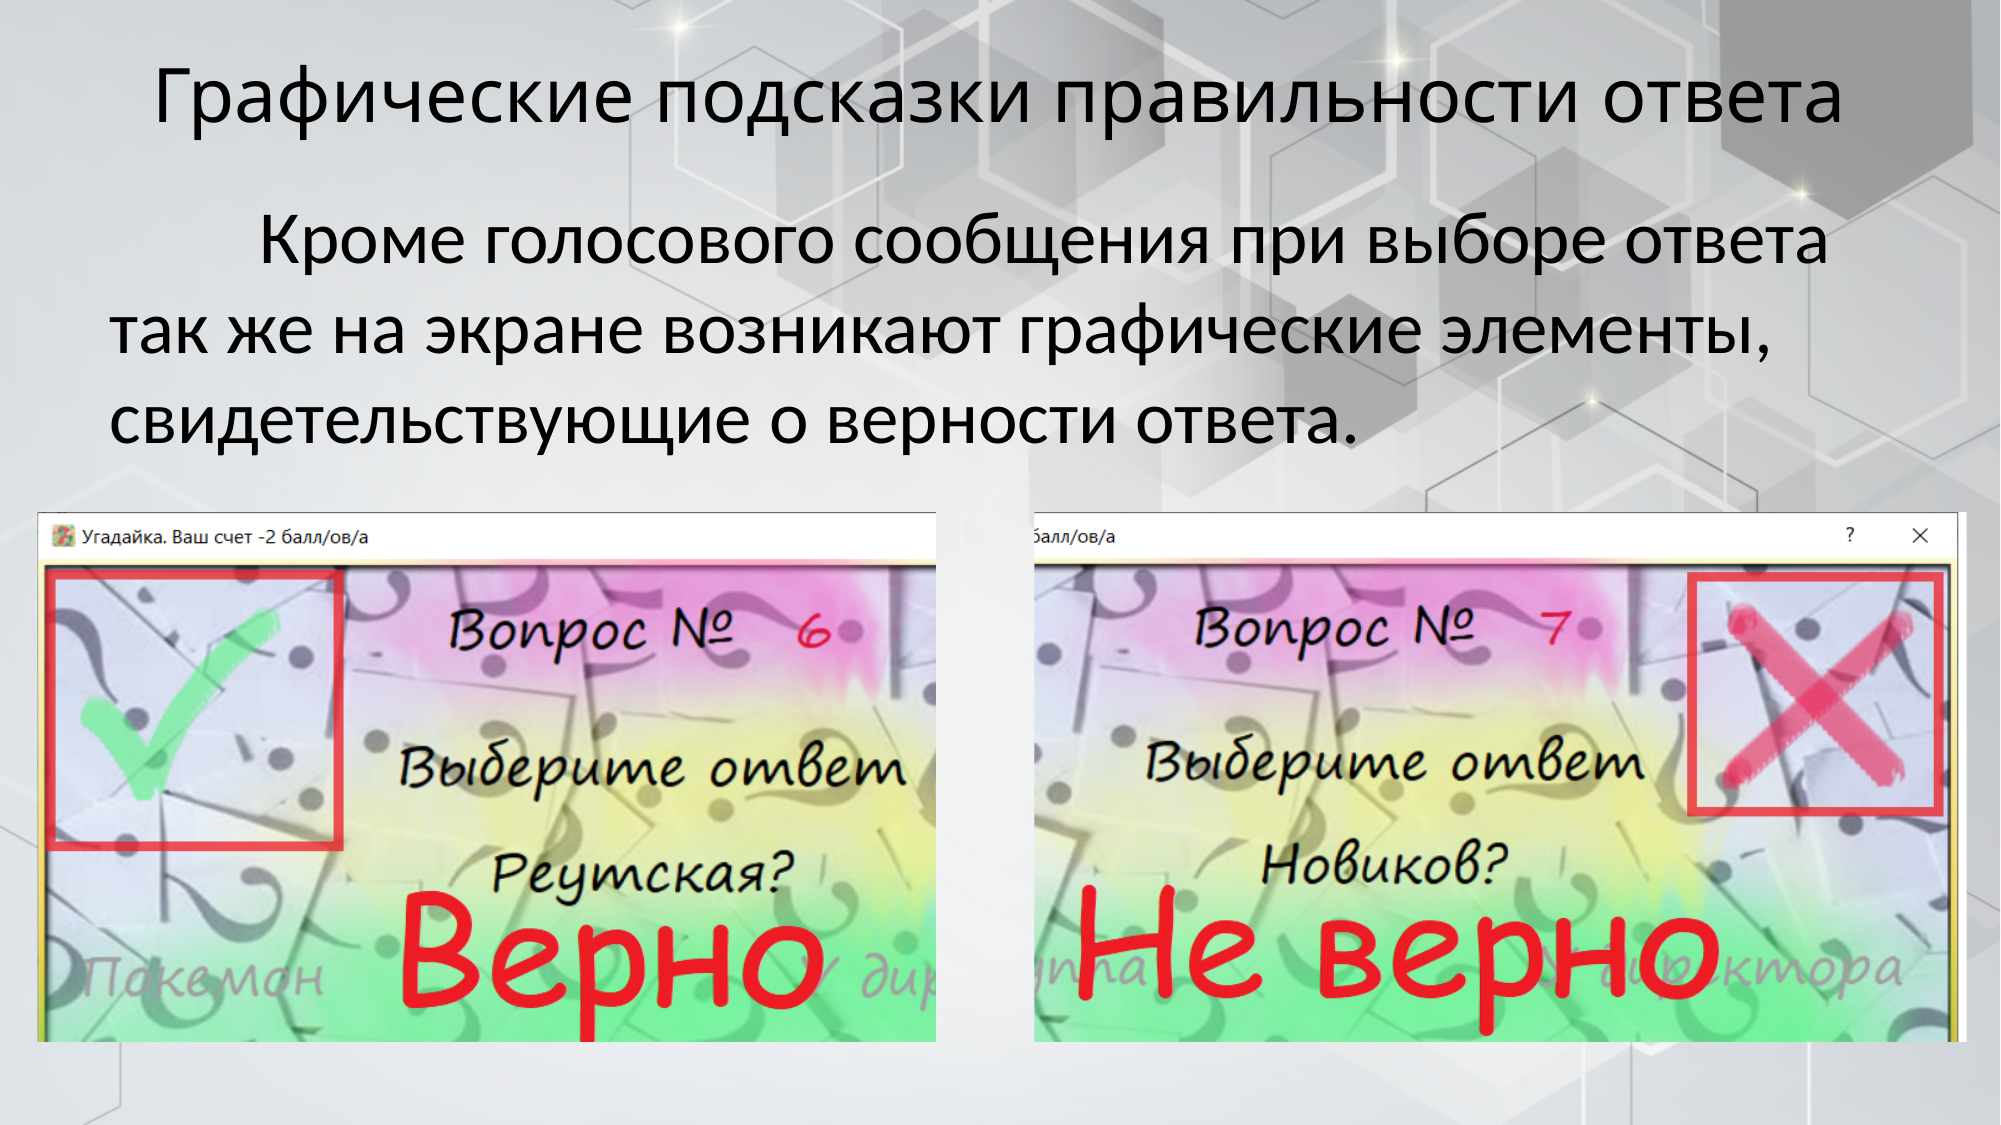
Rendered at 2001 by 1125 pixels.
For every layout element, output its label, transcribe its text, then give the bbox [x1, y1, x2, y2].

picture [0, 0, 2001, 1125]
title Графические подсказки правильности ответа [137, 23, 1967, 173]
text_box Кроме голосового сообщения при выборе ответа так же на экране возникают графические элементы, свидетельствующие о верности ответа. [94, 181, 1930, 466]
